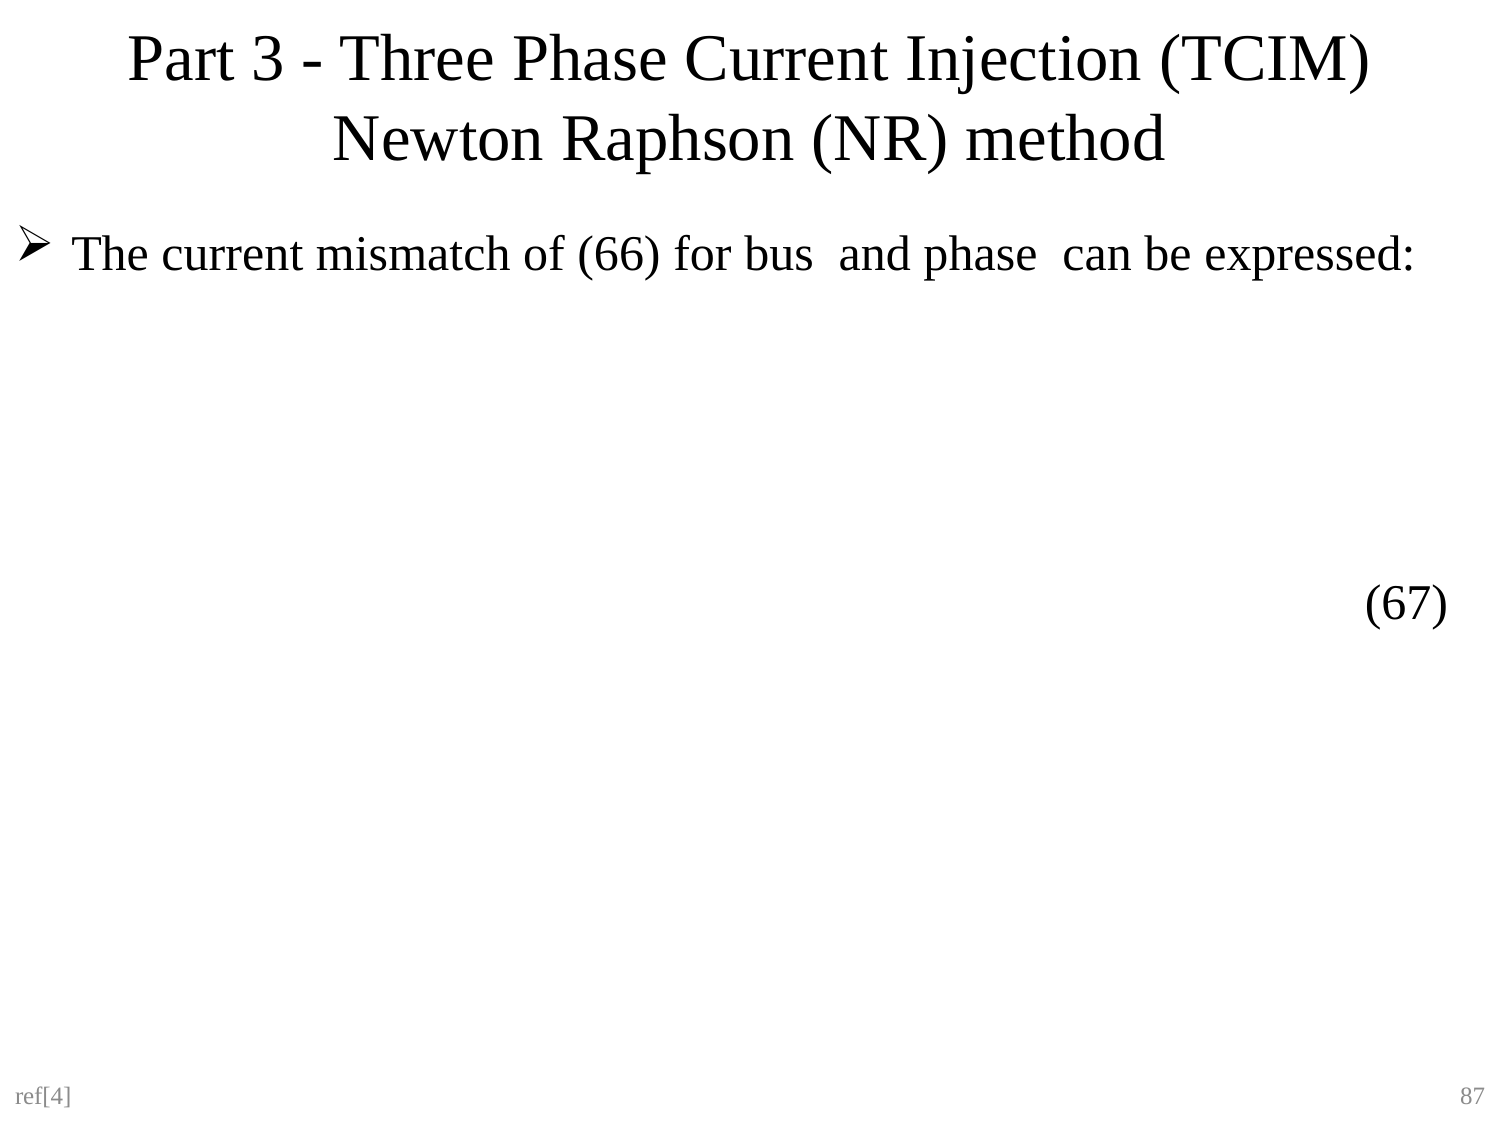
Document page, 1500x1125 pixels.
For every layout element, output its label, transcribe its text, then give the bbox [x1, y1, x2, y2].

footer ref[4] [0, 1065, 475, 1125]
text_box (67) [1349, 561, 1488, 637]
title Part 3 - Three Phase Current Injection (TCIM) Newton Raphson (NR) method [75, 0, 1425, 188]
slide_number 87 [1149, 1065, 1500, 1125]
